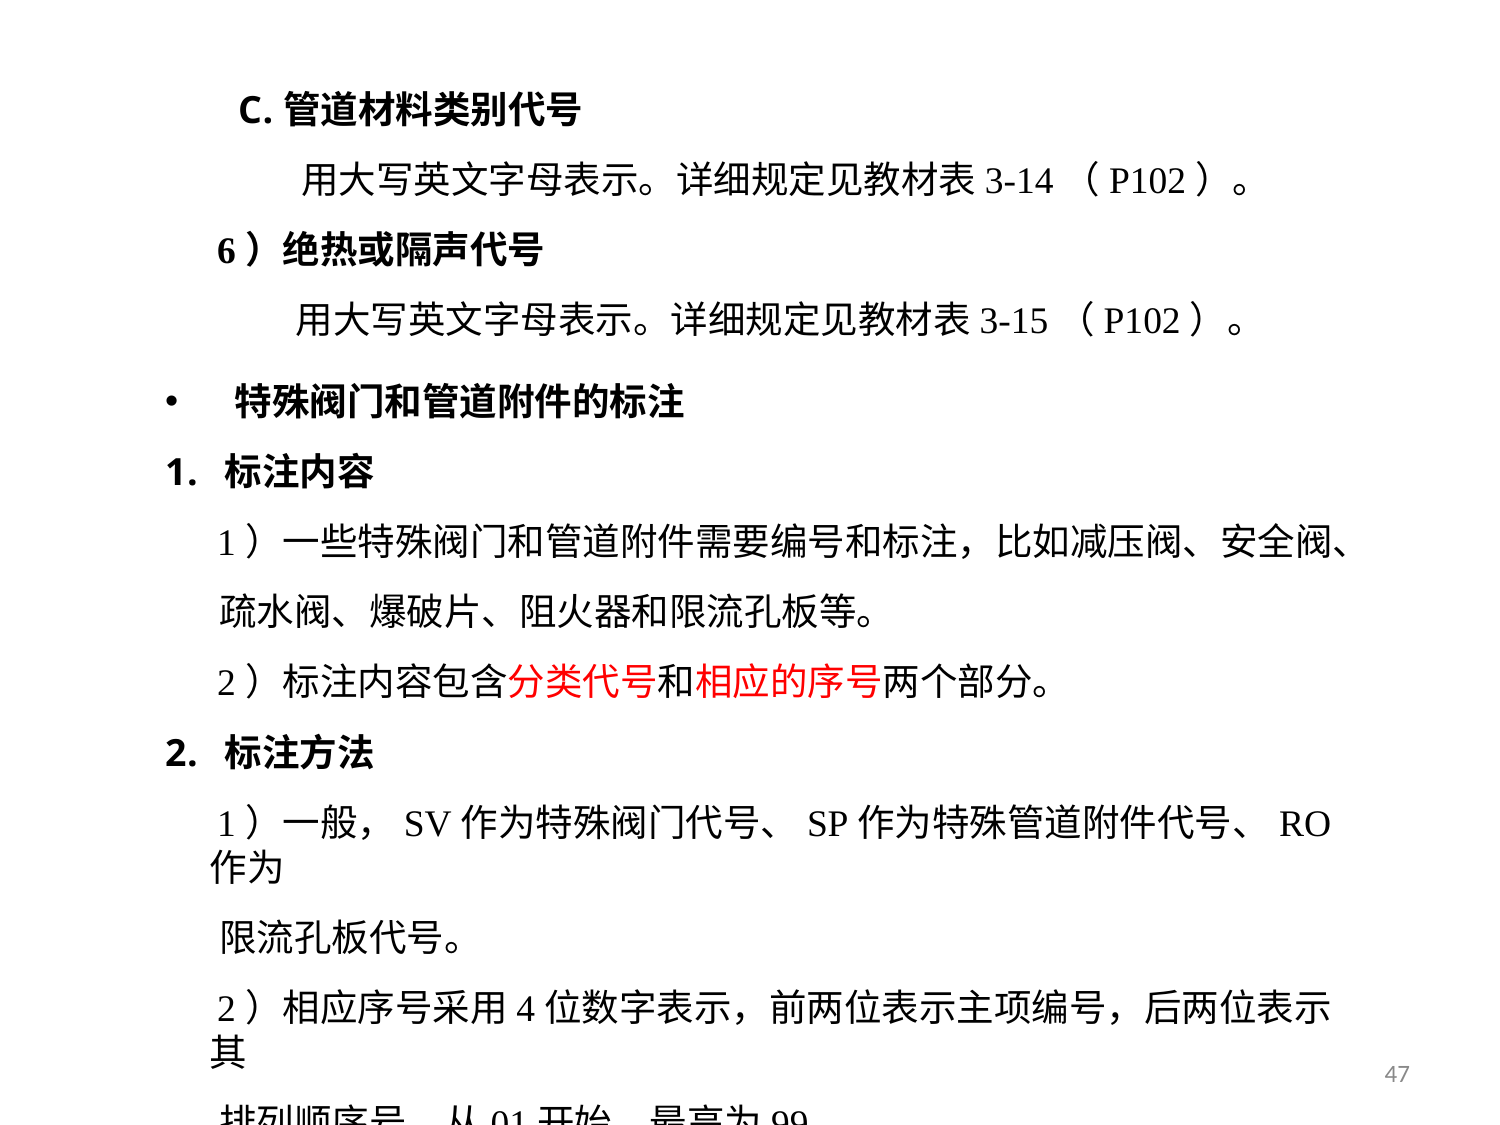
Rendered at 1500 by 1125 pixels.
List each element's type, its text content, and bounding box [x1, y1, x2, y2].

list 管道材料类别代号 用大写英文字母表示。详细规定见教材表3-14（P102）。 6）绝热或隔声代号 用大写英文字母表示。详细规定见教材表3-15（P102）。 特殊阀门和管道附件的标注 标注内容 1）一些特殊阀门和管道附件需要编号和标注，比如减压阀、安全阀、 疏水阀、爆破片、阻火器和限流孔板等。 2）标注内容包含分类代号和相应的序号两个部分。 标注方法 1）一般，SV作为特殊阀门代号、SP作为特殊管道附件代号、RO作为 限流孔板代号。 2）相应序号采用4位数字表示，前两位表示主项编号，后两位表示其 排列顺序号，从01开始，最高为99。 [135, 78, 1376, 988]
slide_number 57 [1074, 1042, 1425, 1103]
